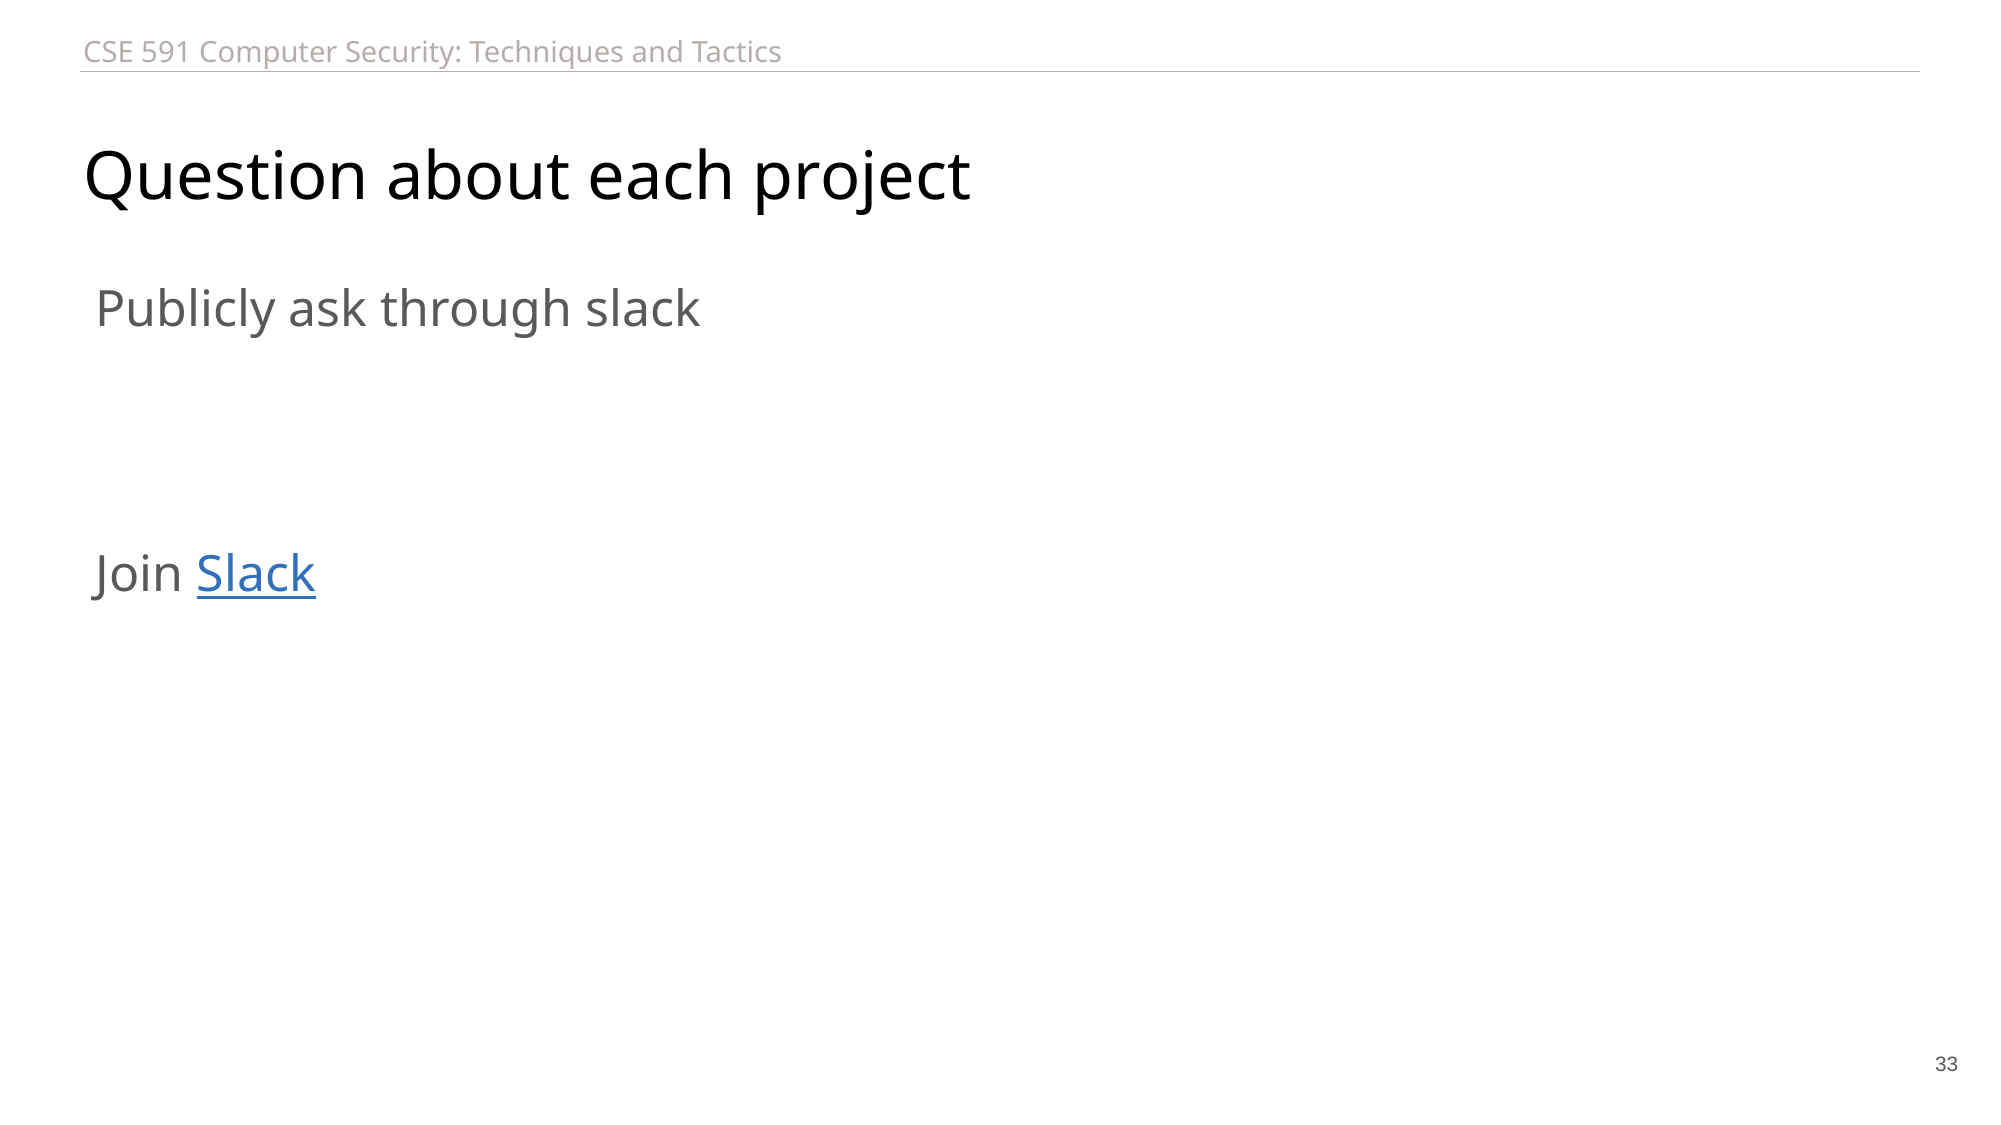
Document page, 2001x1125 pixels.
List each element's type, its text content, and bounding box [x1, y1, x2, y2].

slide_number 33 [1853, 1019, 1974, 1106]
title Question about each project [68, 109, 1932, 236]
list Publicly ask through slack Join Slack [68, 252, 1932, 1000]
